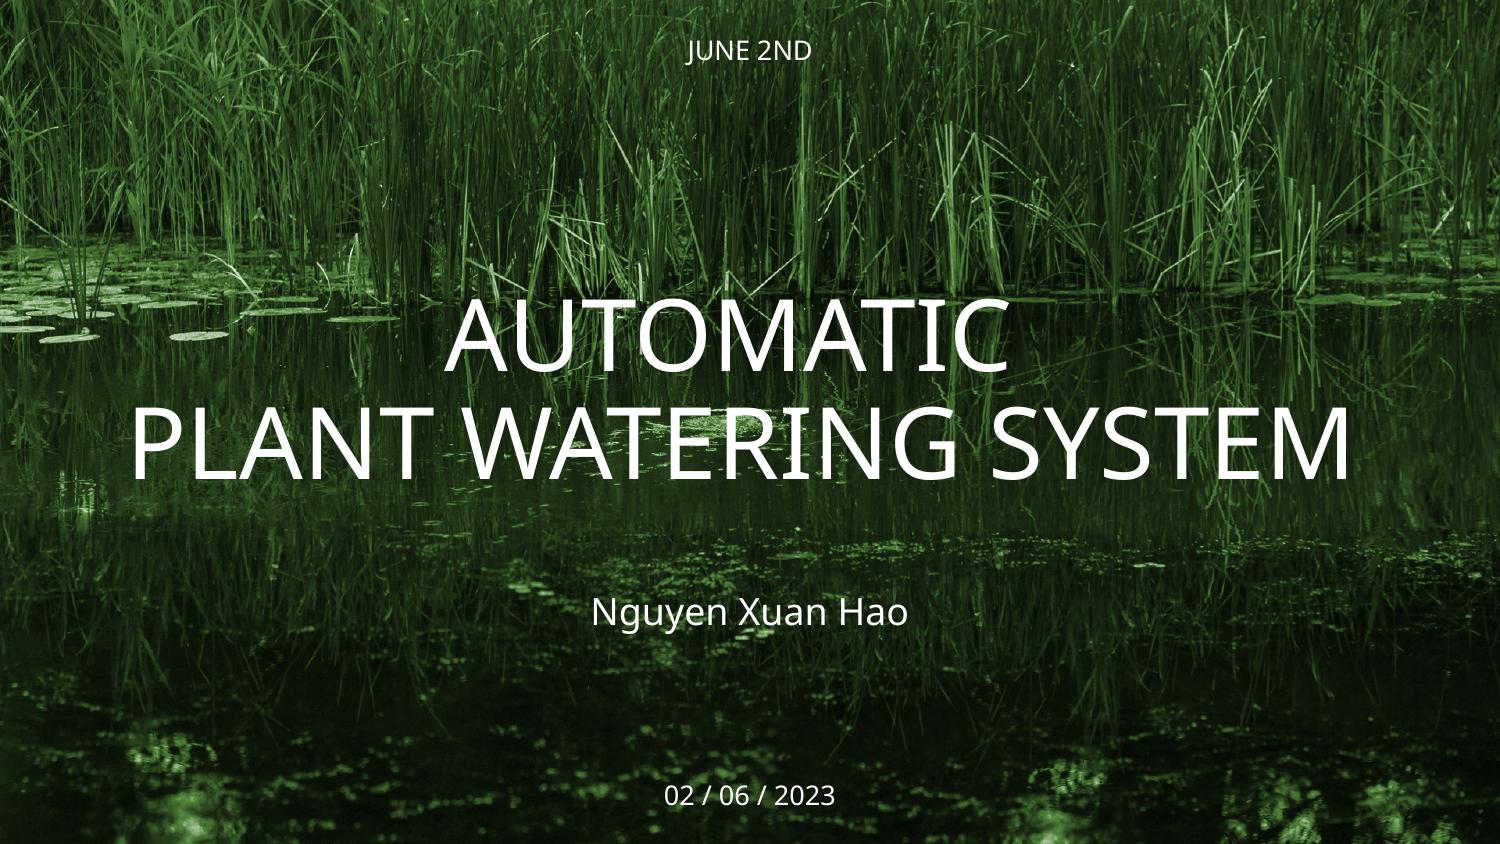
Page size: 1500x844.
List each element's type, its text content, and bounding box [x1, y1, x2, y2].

subtitle Nguyen Xuan Hao [273, 576, 1226, 644]
picture [0, 0, 1500, 844]
text_box JUNE 2ND [581, 21, 919, 78]
title AUTOMATIC PLANT WATERING SYSTEM [43, 187, 1440, 599]
text_box 02 / 06 / 2023 [581, 766, 919, 823]
